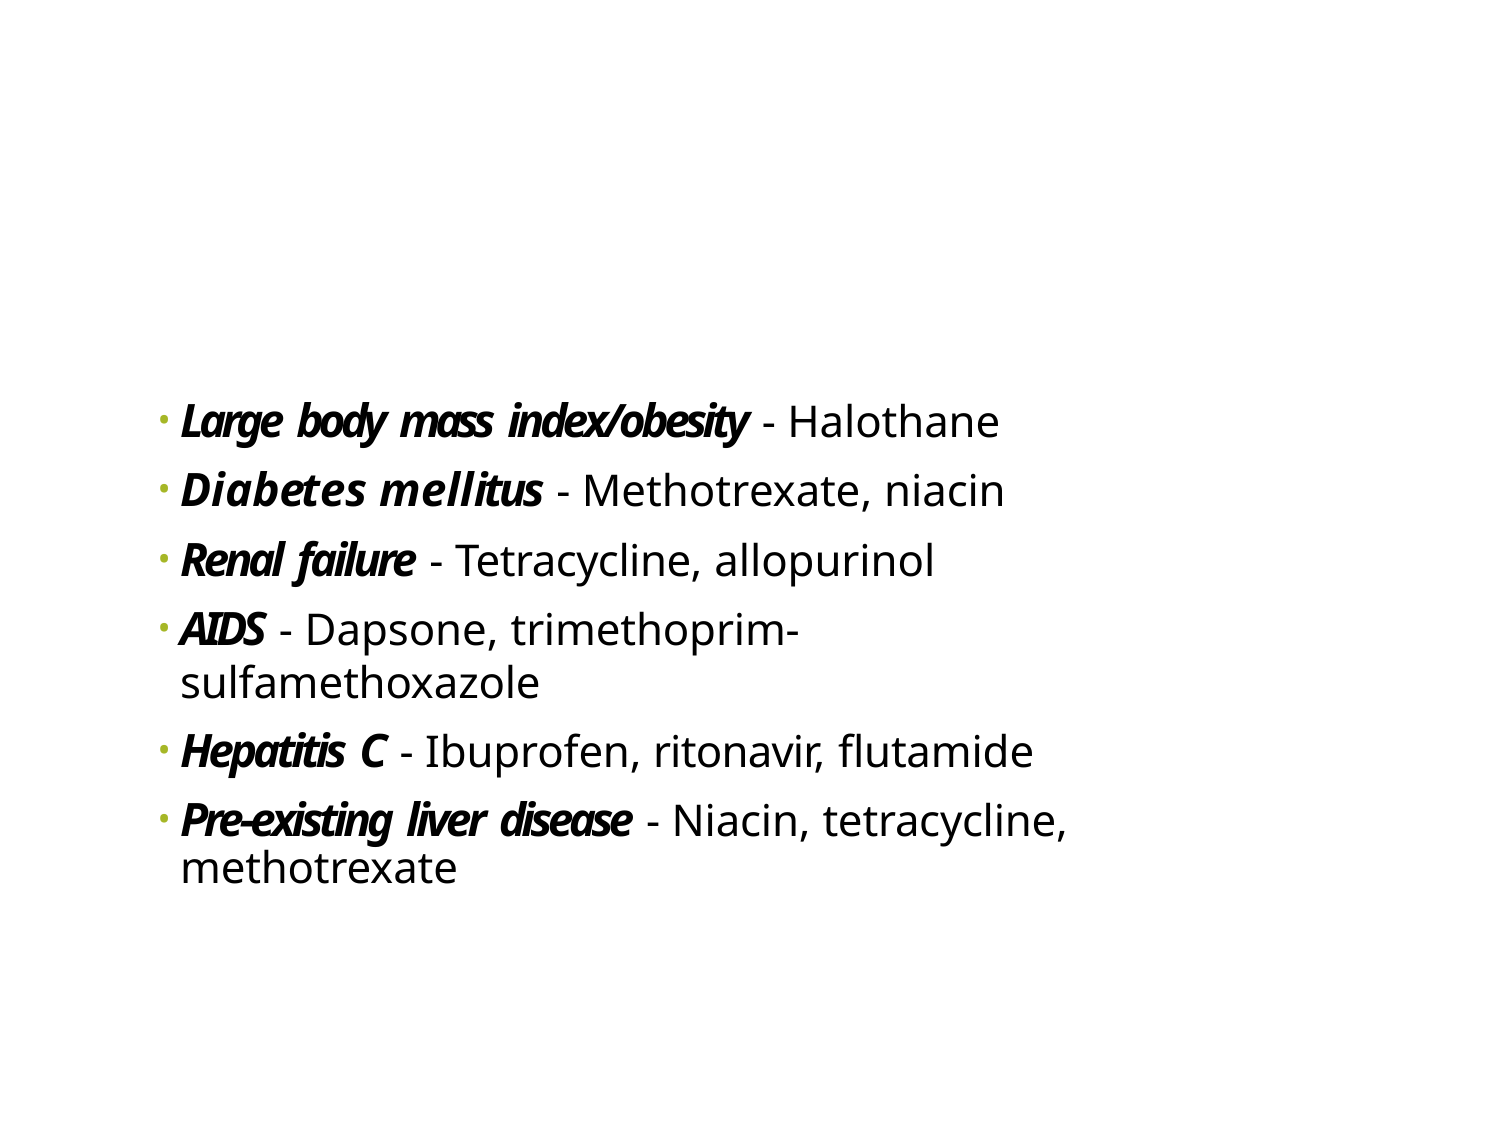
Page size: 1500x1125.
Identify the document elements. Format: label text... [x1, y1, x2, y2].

title Contd…. [150, 251, 449, 442]
text_box Large body mass index/obesity - Halothane Diabetes mellitus - Methotrexate, niacin Renal failure - Tetracycline, allopurinol AIDS - Dapsone, trimethoprim-sulfamethoxazole Hepatitis C - Ibuprofen, ritonavir, flutamide Pre-existing liver disease - Niacin, tetracycline, methotrexate [155, 376, 1154, 893]
